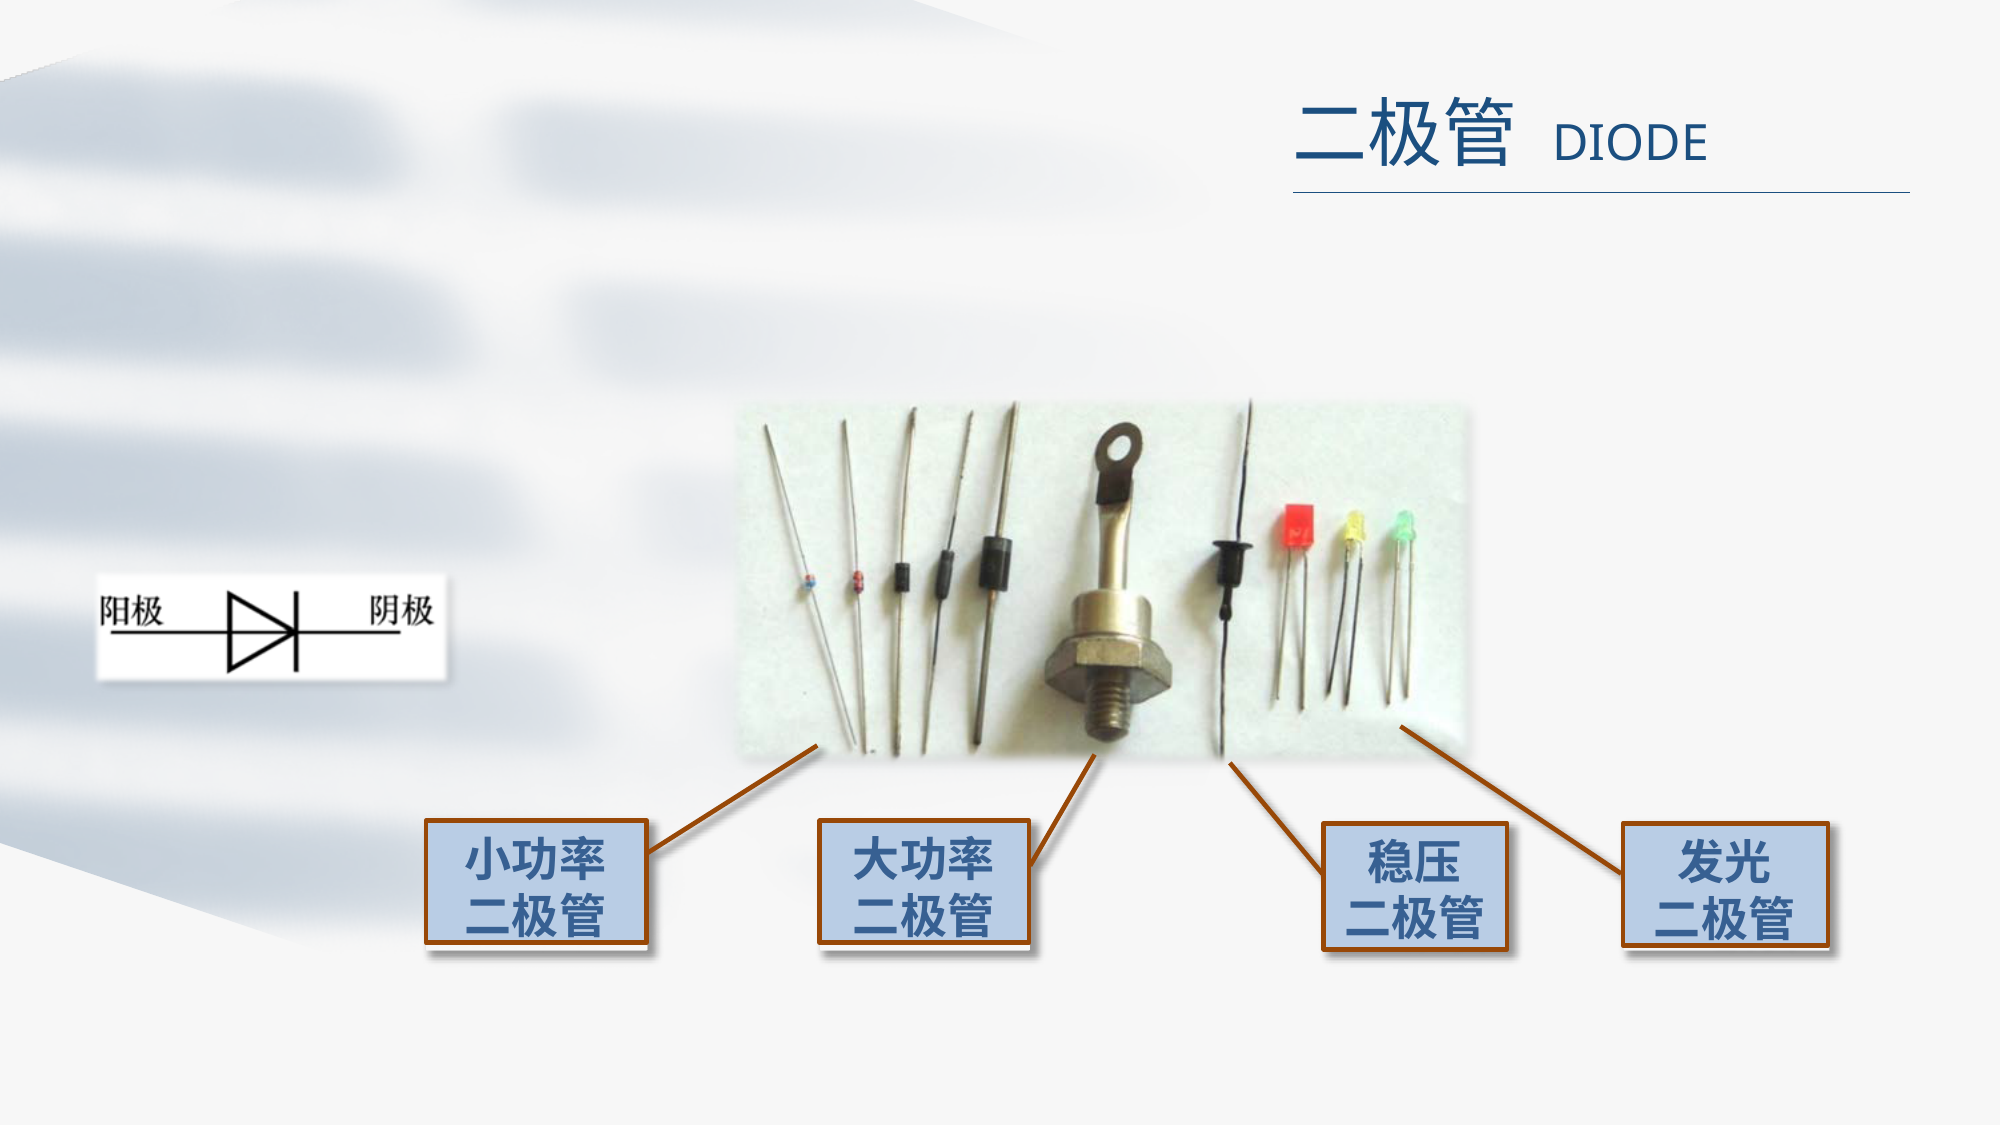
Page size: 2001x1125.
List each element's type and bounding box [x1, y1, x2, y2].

text_box [84, 560, 471, 705]
text_box [1283, 77, 1910, 193]
text_box [1221, 755, 1393, 990]
text_box [810, 747, 1115, 988]
text_box [417, 385, 1495, 988]
picture [0, 0, 1275, 1008]
text_box [1393, 717, 1867, 990]
